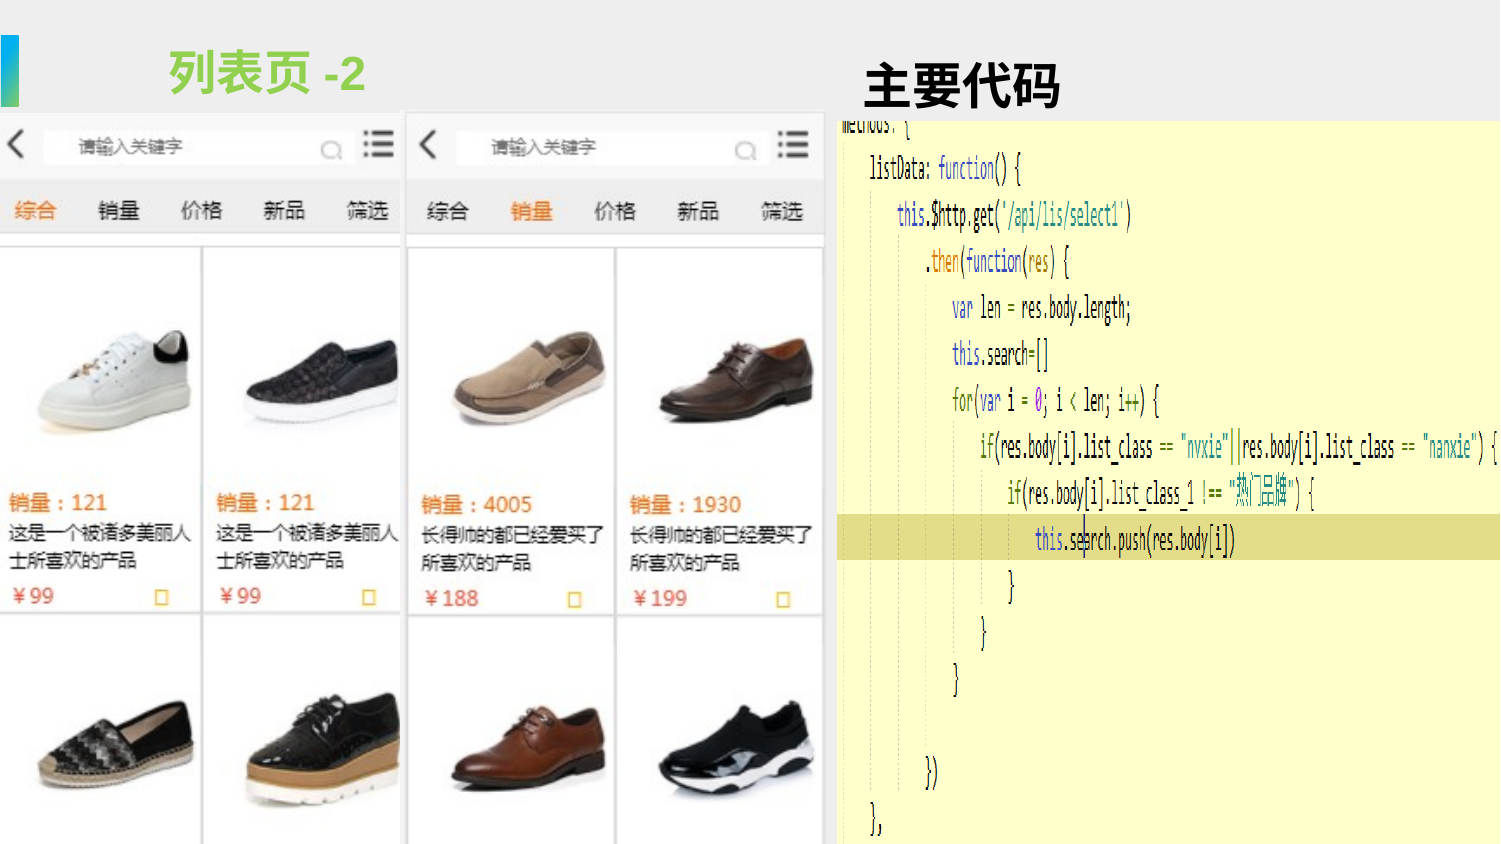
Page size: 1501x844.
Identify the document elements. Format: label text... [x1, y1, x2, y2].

text_box 列表页-2 [157, 36, 378, 106]
text_box [0, 34, 21, 109]
picture [0, 109, 826, 844]
text_box 主要代码 [687, 46, 1238, 122]
picture [837, 121, 1501, 844]
